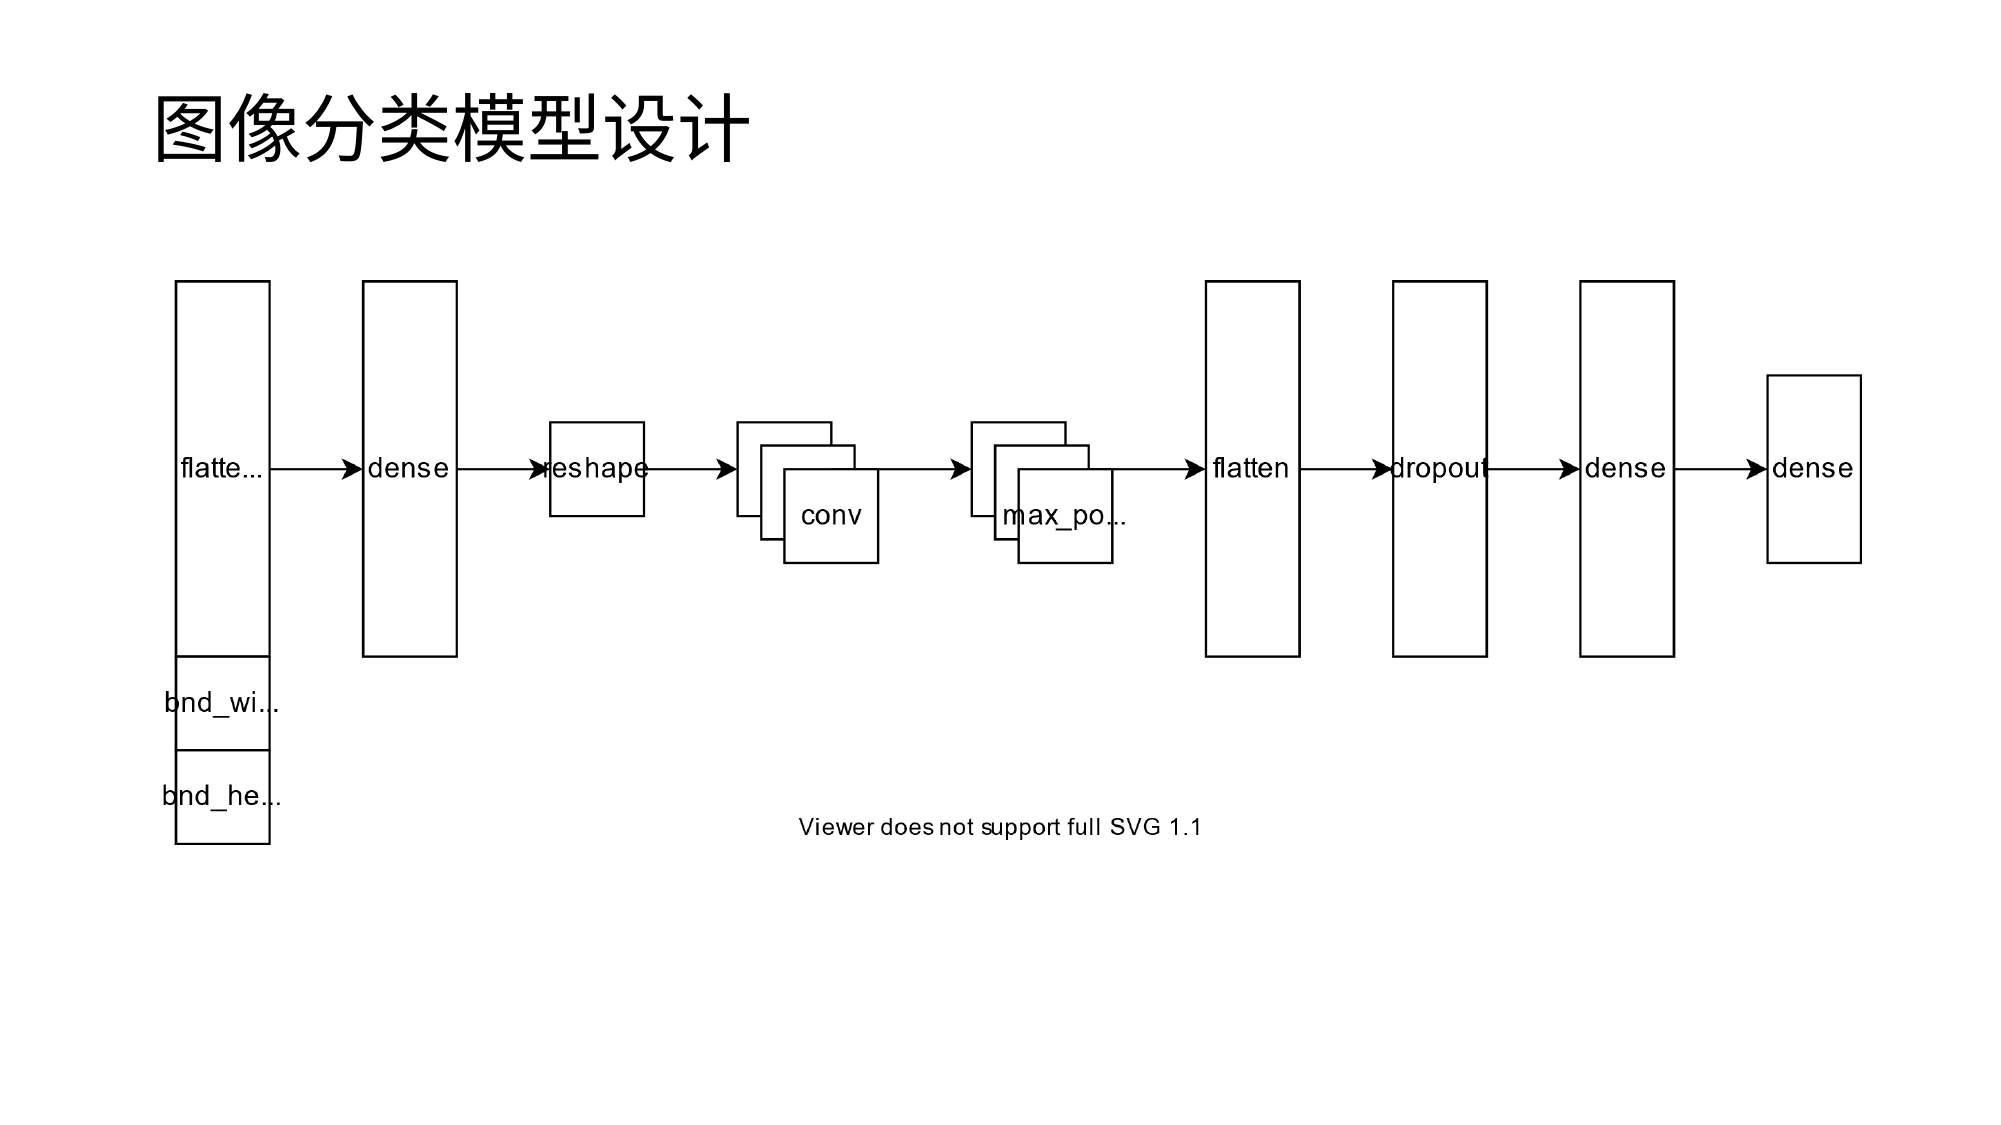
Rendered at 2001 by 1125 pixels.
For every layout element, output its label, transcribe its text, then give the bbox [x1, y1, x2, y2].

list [137, 280, 1862, 845]
title 图像分类模型设计 [137, 59, 1863, 205]
